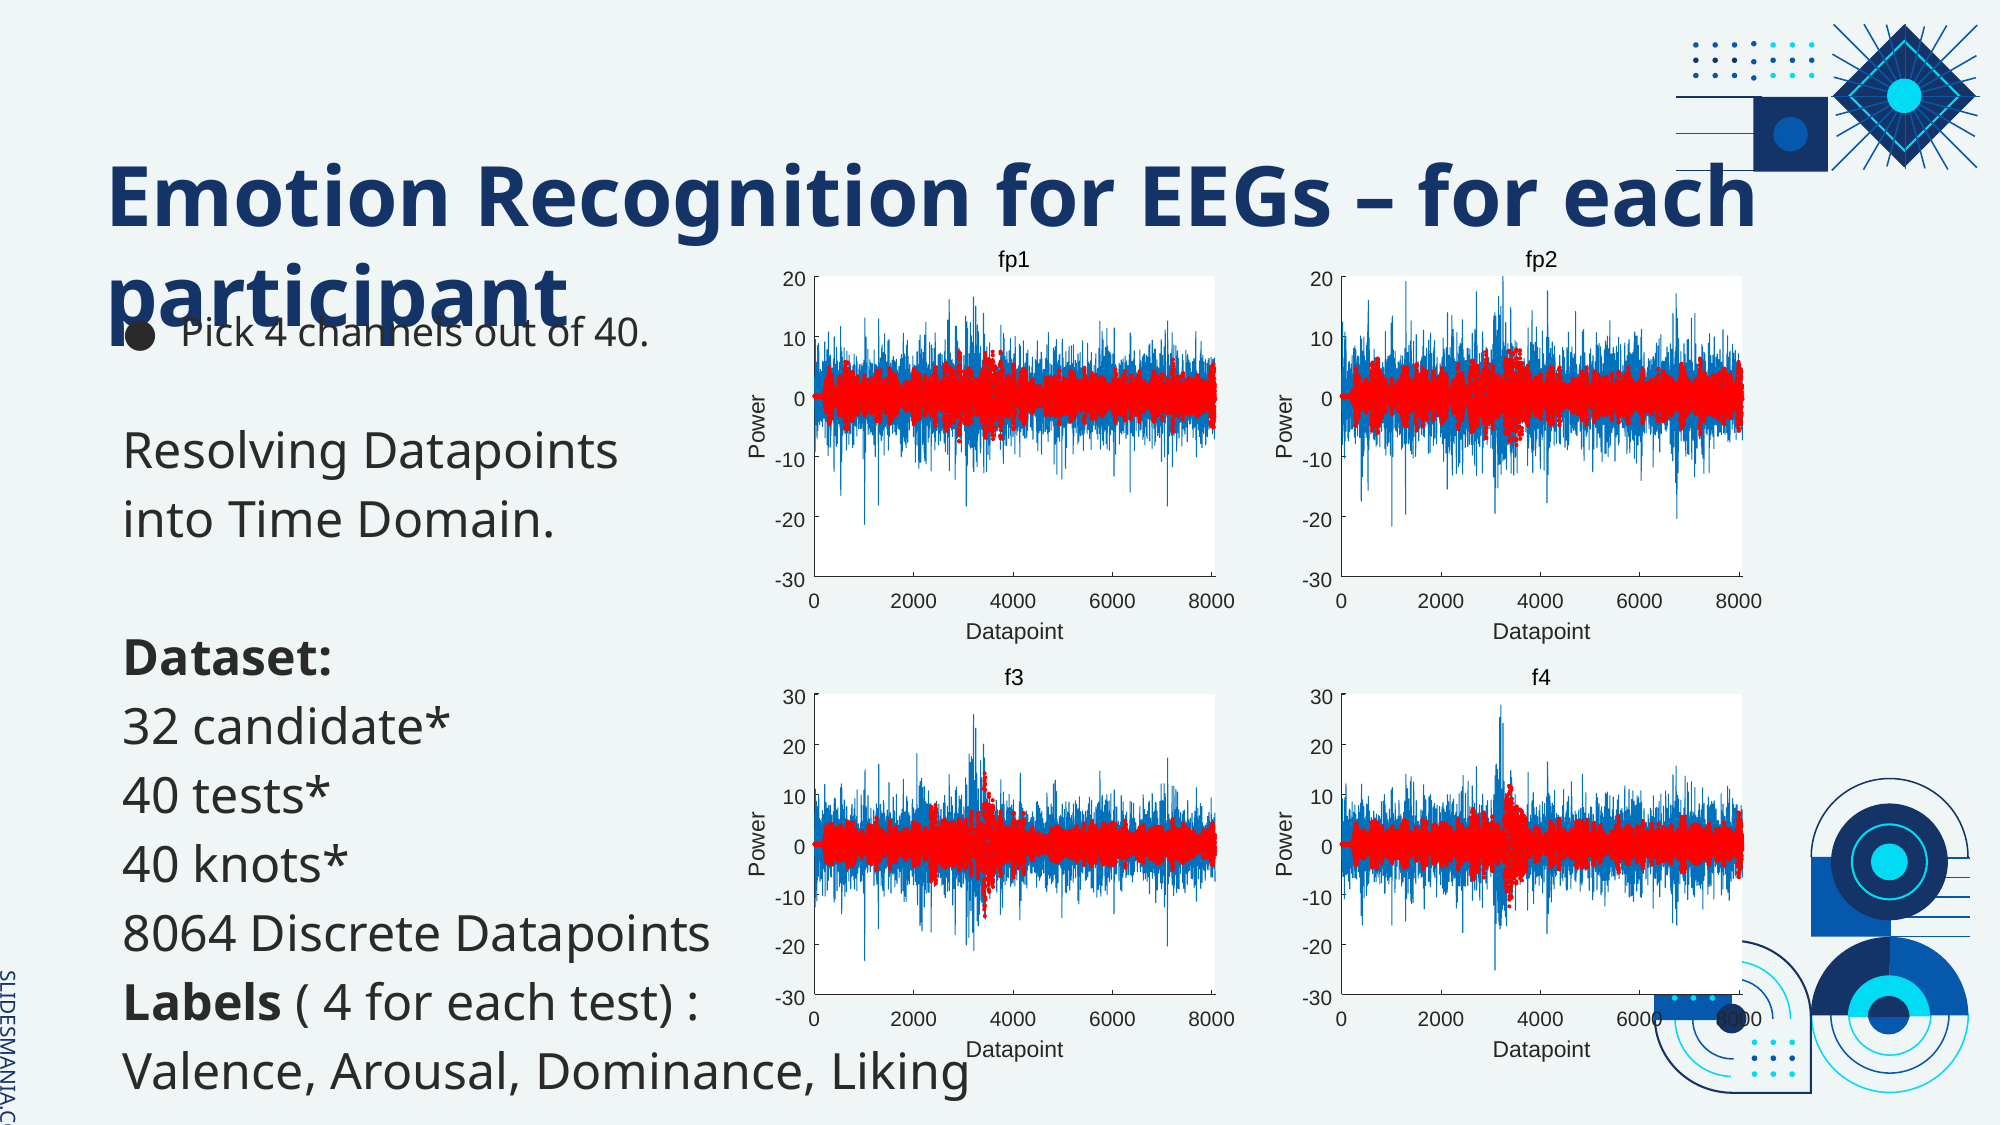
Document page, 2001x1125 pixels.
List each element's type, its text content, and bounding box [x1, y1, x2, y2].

title Emotion Recognition for EEGs – for each participant [85, 123, 1835, 249]
picture [657, 210, 1856, 1091]
list Pick 4 channels out of 40. Resolving Datapoints into Time Domain. Dataset: 32 candidate* 40 tests* 40 knots* 8064 Discrete Datapoints Labels ( 4 for each test) : Valence, Arousal, Dominance, Liking [85, 280, 652, 1021]
